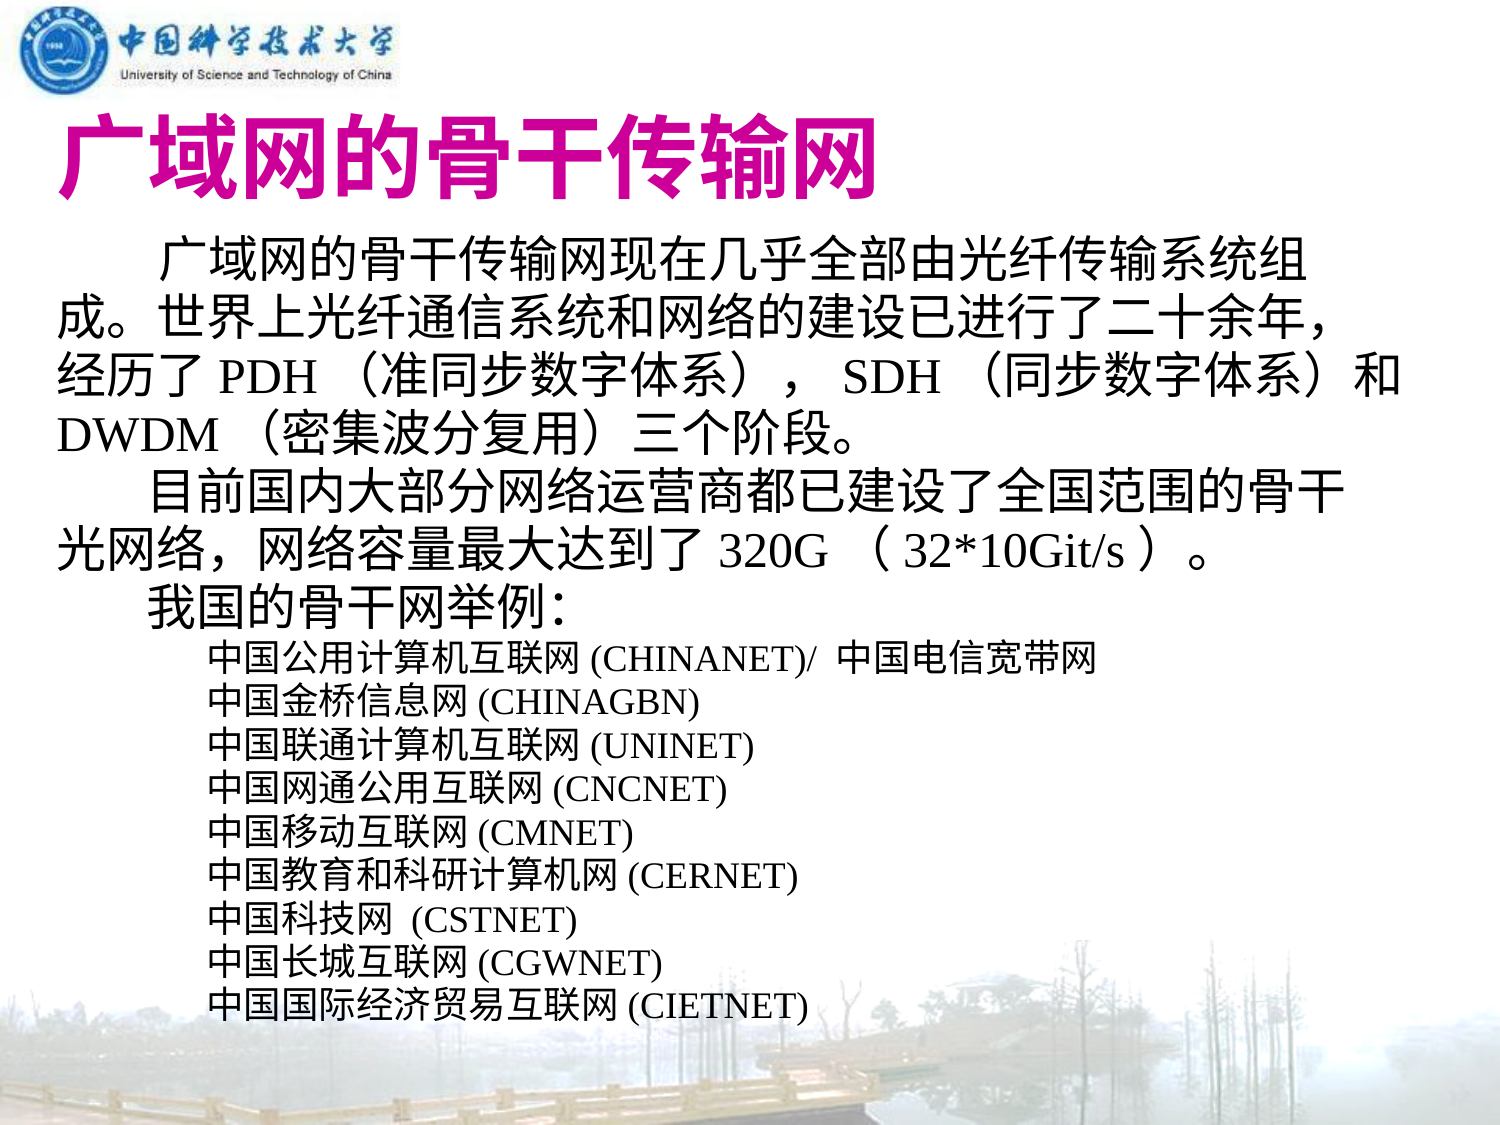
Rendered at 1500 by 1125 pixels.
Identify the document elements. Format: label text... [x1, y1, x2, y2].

list 广域网的骨干传输网现在几乎全部由光纤传输系统组 成。世界上光纤通信系统和网络的建设已进行了二十余年， 经历了PDH（准同步数字体系），SDH（同步数字体系）和 DWDM（密集波分复用）三个阶段。 目前国内大部分网络运营商都已建设了全国范围的骨干 光网络，网络容量最大达到了320G（32*10Git/s）。 我国的骨干网举例： 中国公用计算机互联网(CHINANET)/ 中国电信宽带网 中国金桥信息网(CHINAGBN) 中国联通计算机互联网(UNINET) 中国网通公用互联网(CNCNET) 中国移动互联网(CMNET) 中国教育和科研计算机网(CERNET) 中国科技网 (CSTNET) 中国长城互联网(CGWNET) 中国国际经济贸易互联网(CIETNET) [40, 231, 1470, 936]
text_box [0, 940, 1500, 1125]
picture [0, 0, 422, 103]
title 广域网的骨干传输网 [40, 34, 1468, 231]
